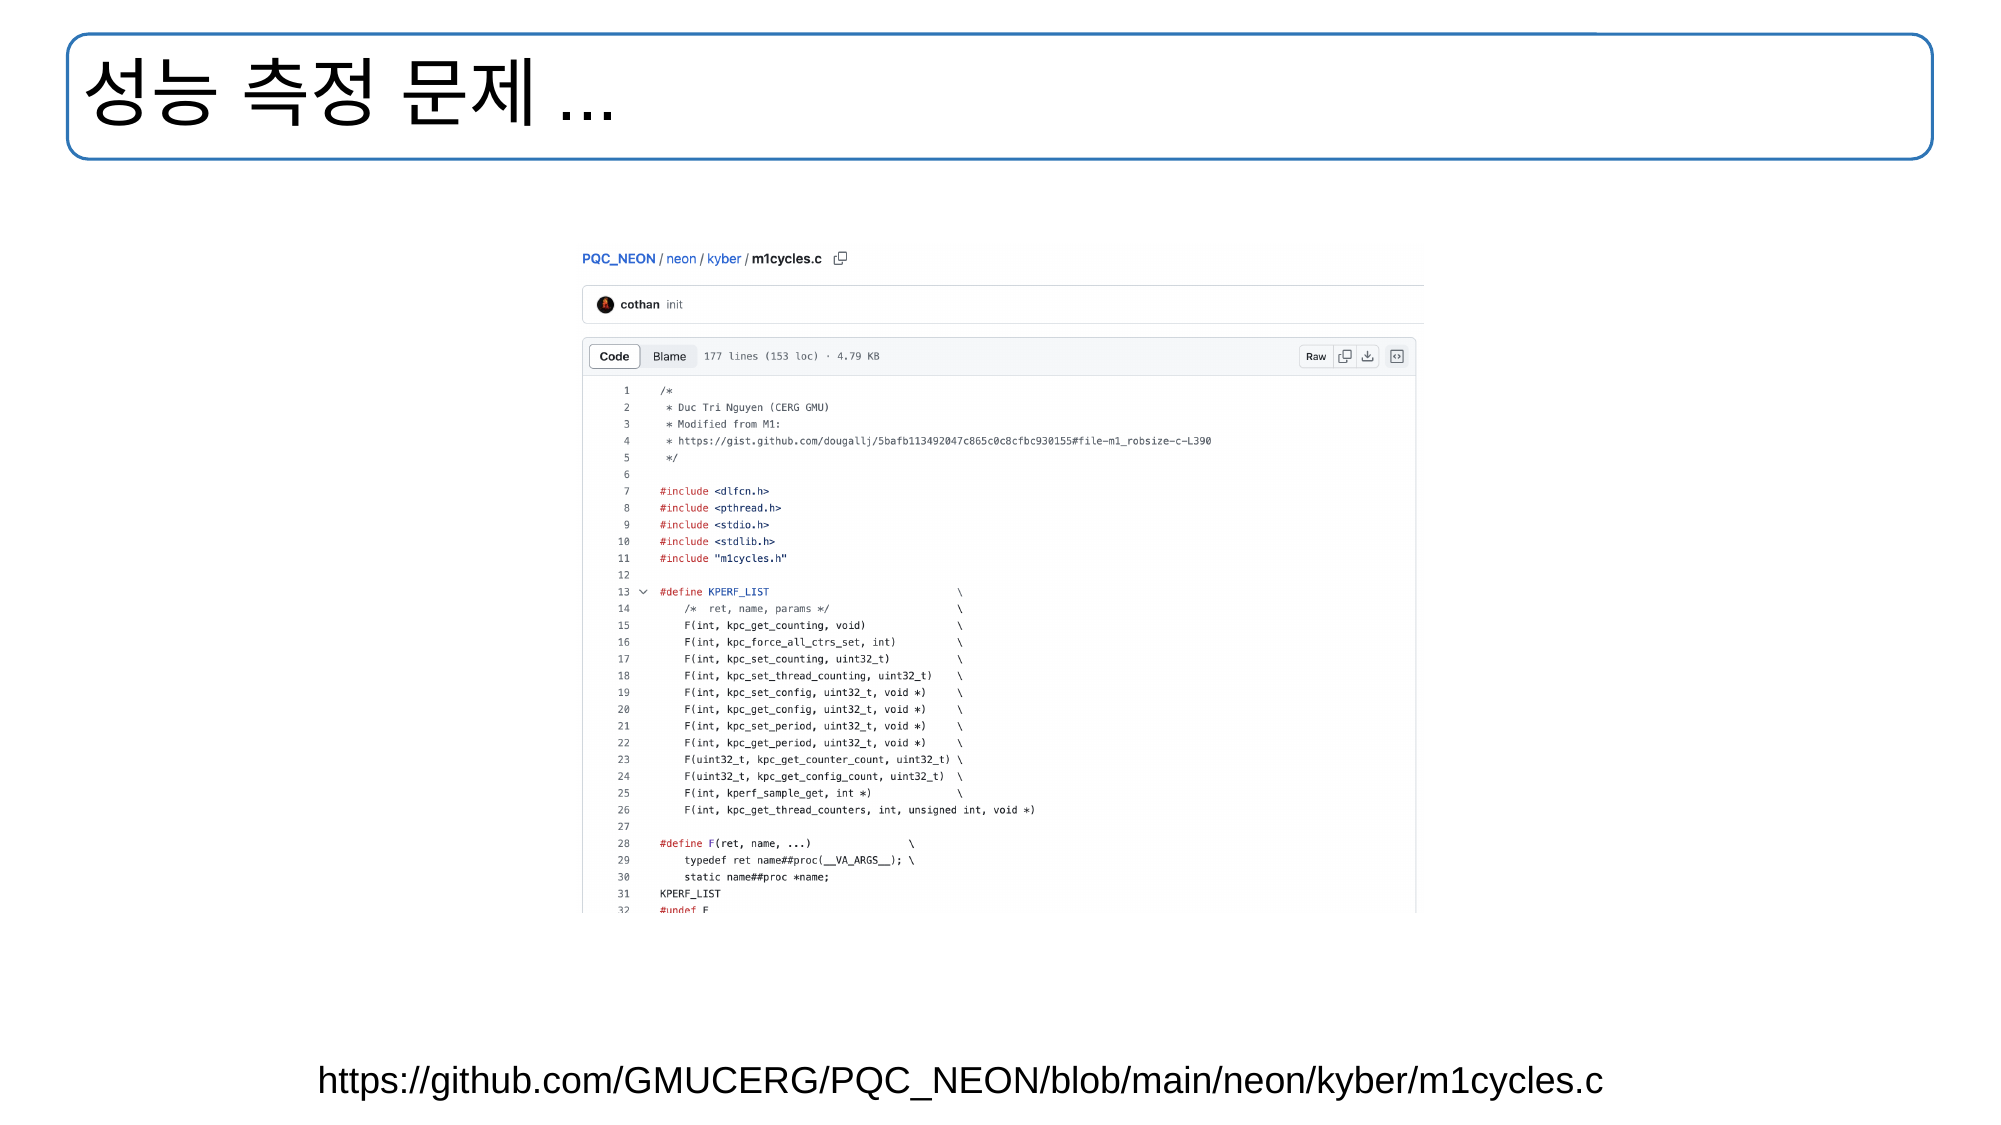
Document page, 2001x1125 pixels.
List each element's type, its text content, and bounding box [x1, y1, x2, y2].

picture [576, 243, 1424, 913]
text_box https://github.com/GMUCERG/PQC_NEON/blob/main/neon/kyber/m1cycles.c [302, 1048, 1697, 1109]
title 성능 측정 문제... [67, 34, 1933, 160]
